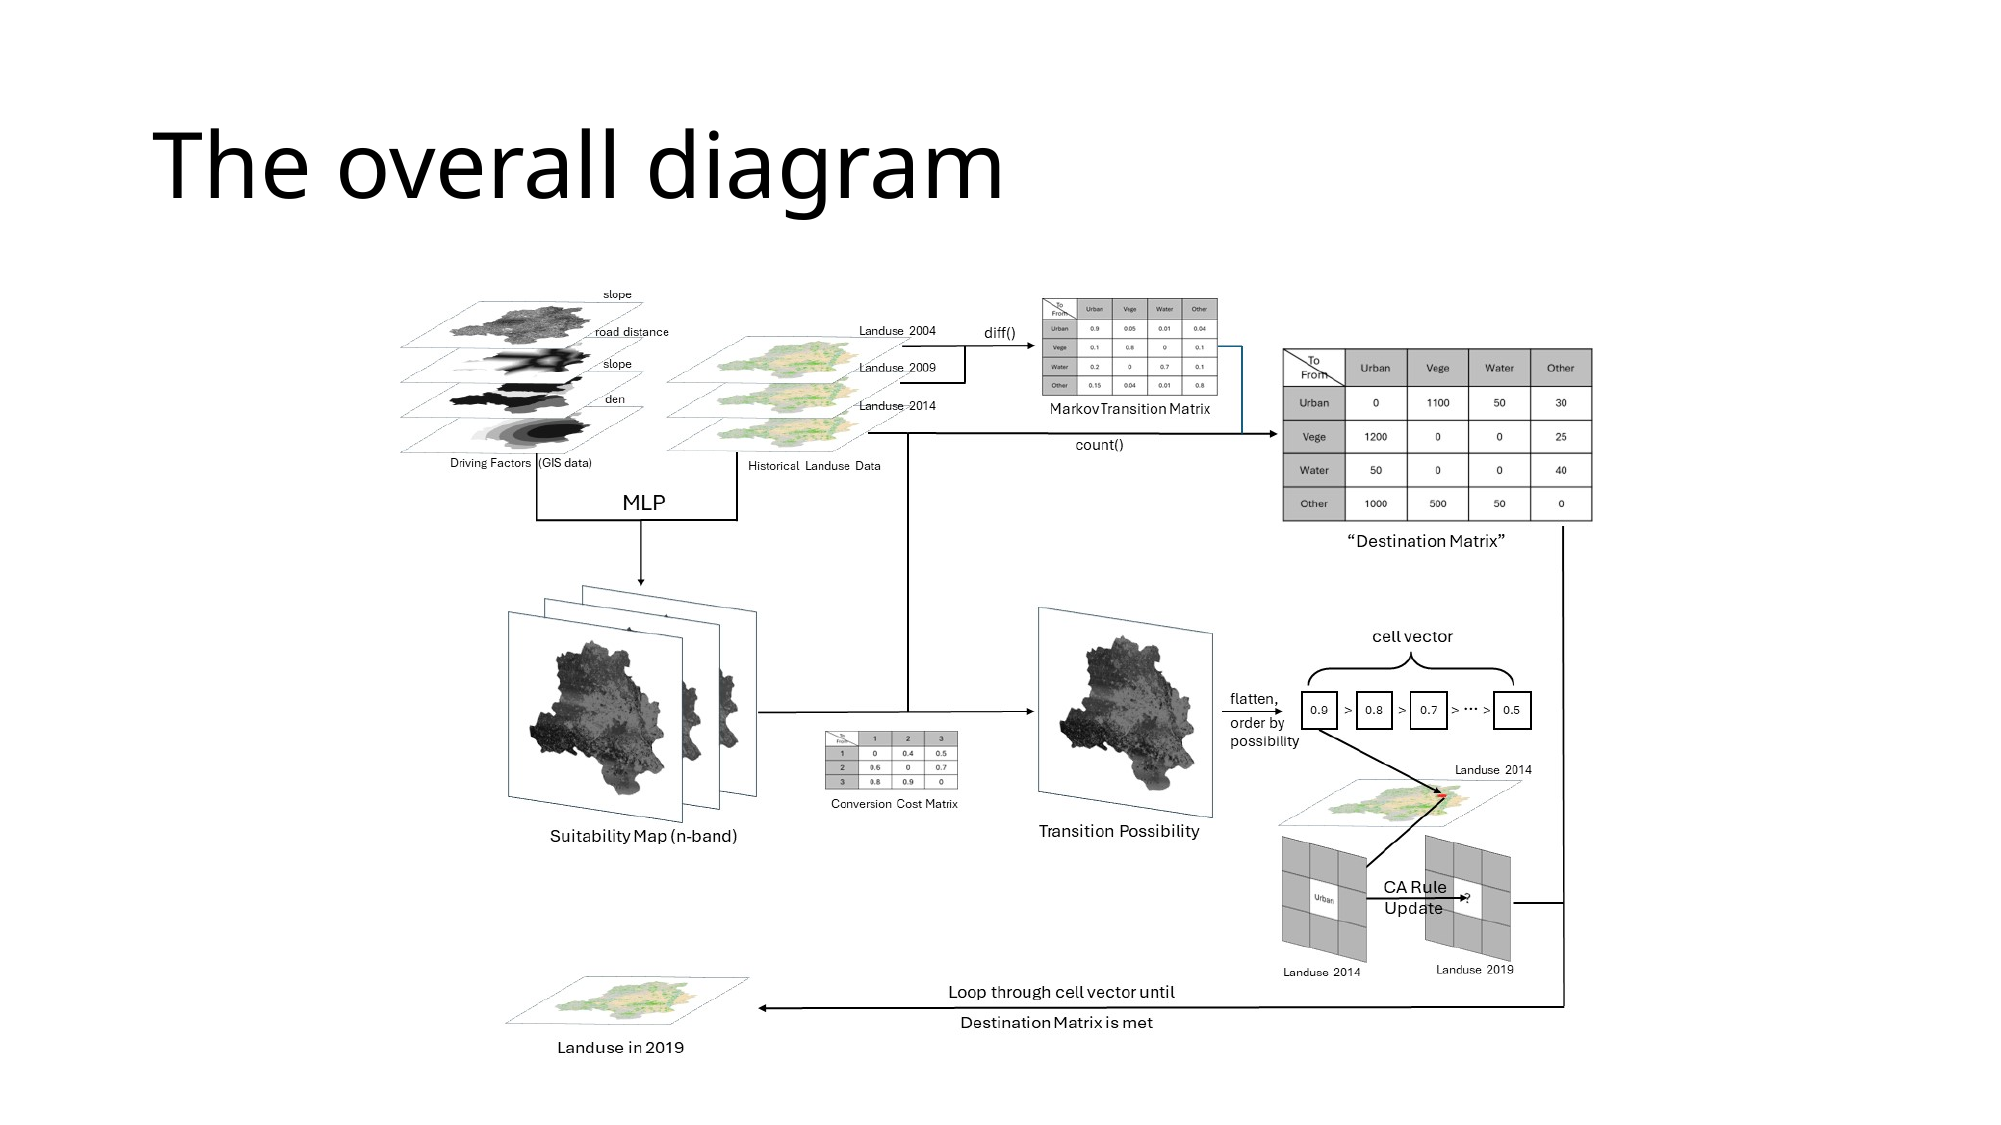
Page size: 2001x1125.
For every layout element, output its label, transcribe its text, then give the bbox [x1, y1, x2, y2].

picture [383, 241, 1617, 1079]
title The overall diagram [137, 59, 1863, 278]
